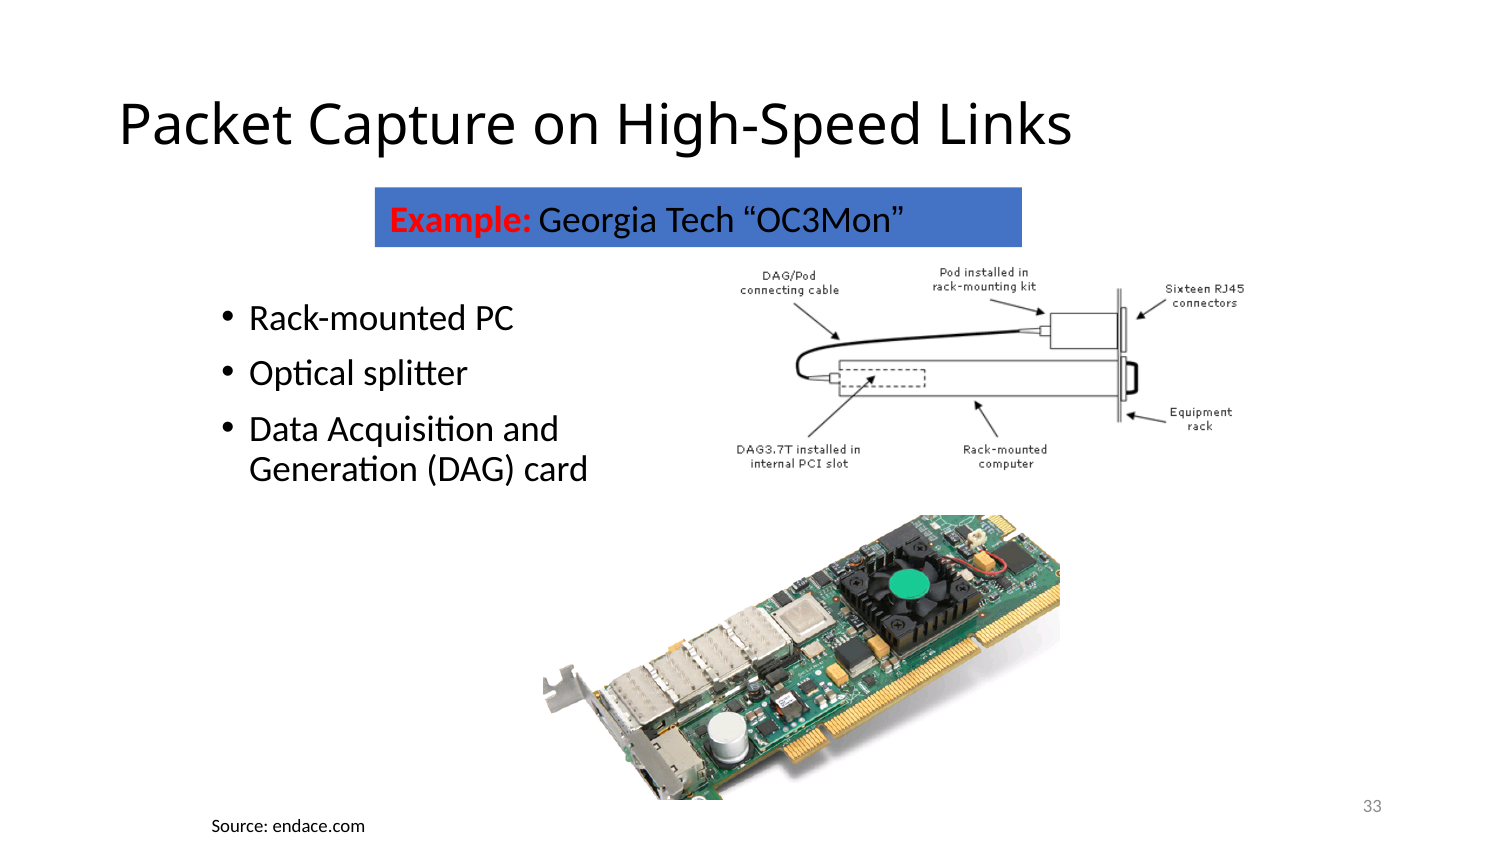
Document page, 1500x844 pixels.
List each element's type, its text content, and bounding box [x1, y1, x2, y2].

text_box Example: Georgia Tech “OC3Mon” [374, 187, 1022, 248]
picture [667, 253, 1313, 483]
title Packet Capture on High-Speed Links [103, 44, 1397, 208]
slide_number 33 [1059, 782, 1397, 827]
picture [543, 515, 1060, 800]
text_box Source: endace.com [196, 806, 441, 844]
list Rack-mounted PC Optical splitter Data Acquisition and Generation (DAG) card [206, 290, 676, 497]
